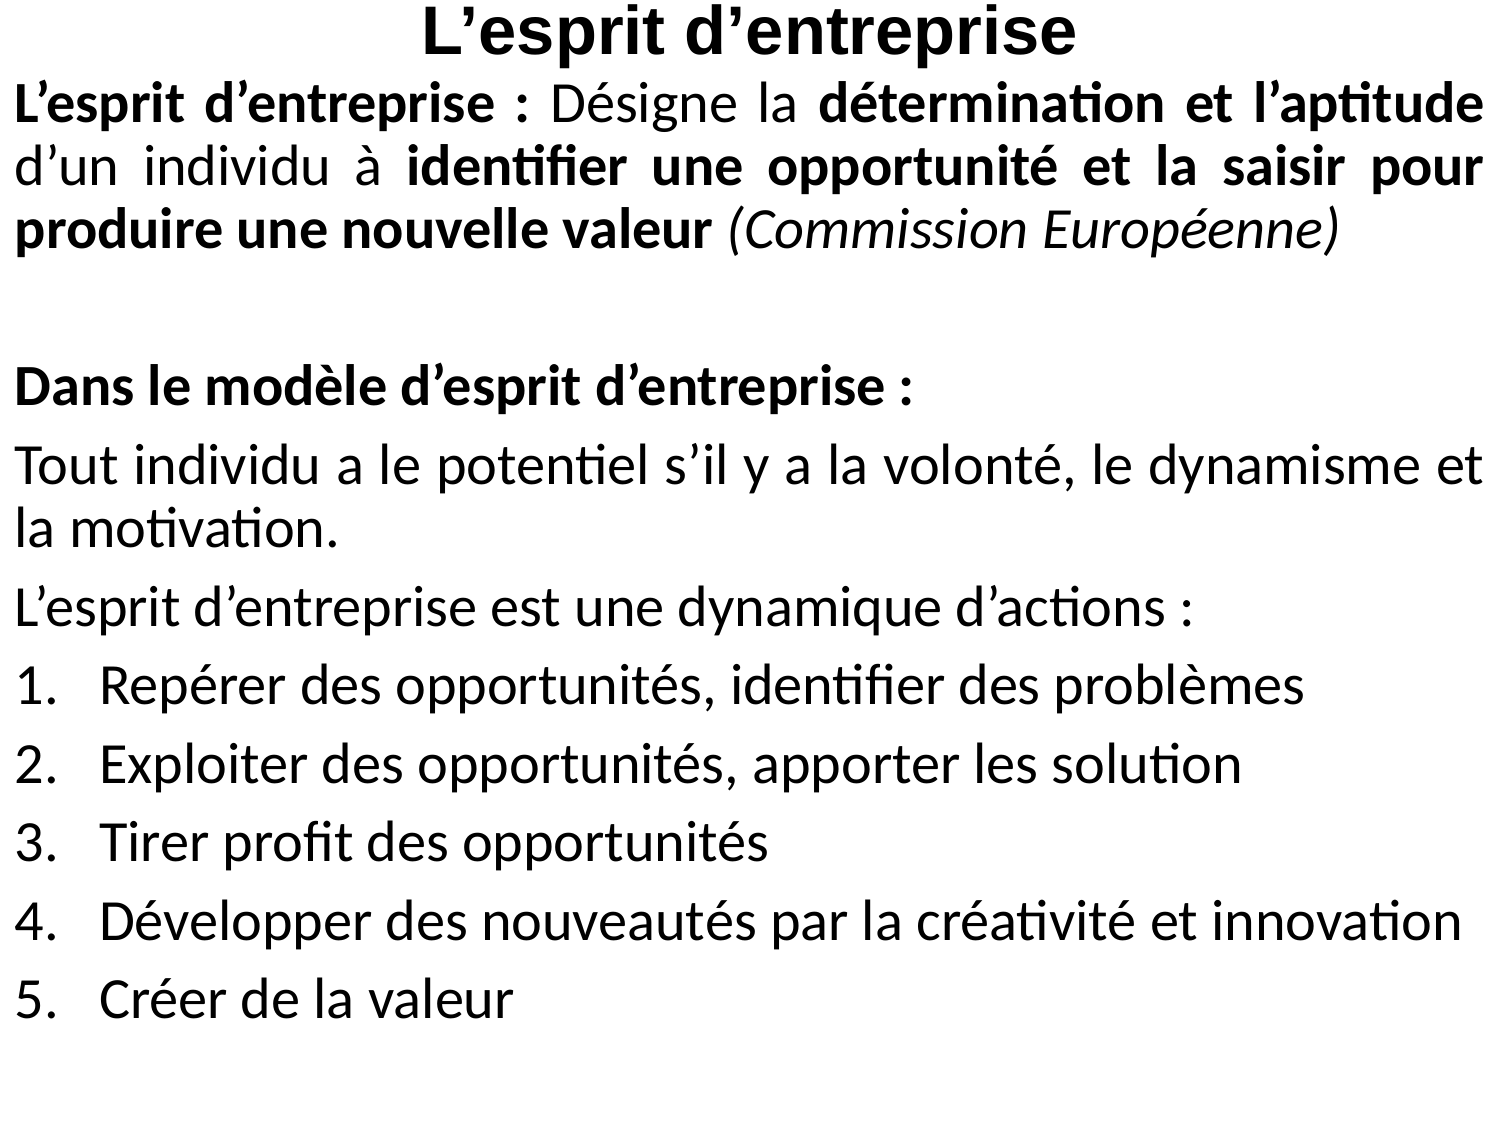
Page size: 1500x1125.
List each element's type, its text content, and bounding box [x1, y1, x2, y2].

list L’esprit d’entreprise : Désigne la détermination et l’aptitude d’un individu à identifier une opportunité et la saisir pour produire une nouvelle valeur (Commission Européenne) Dans le modèle d’esprit d’entreprise : Tout individu a le potentiel s’il y a la volonté, le dynamisme et la motivation. L’esprit d’entreprise est une dynamique d’actions : Repérer des opportunités, identifier des problèmes Exploiter des opportunités, apporter les solution Tirer profit des opportunités Développer des nouveautés par la créativité et innovation Créer de la valeur [0, 65, 1500, 1118]
title L’esprit d’entreprise [103, 0, 1397, 65]
